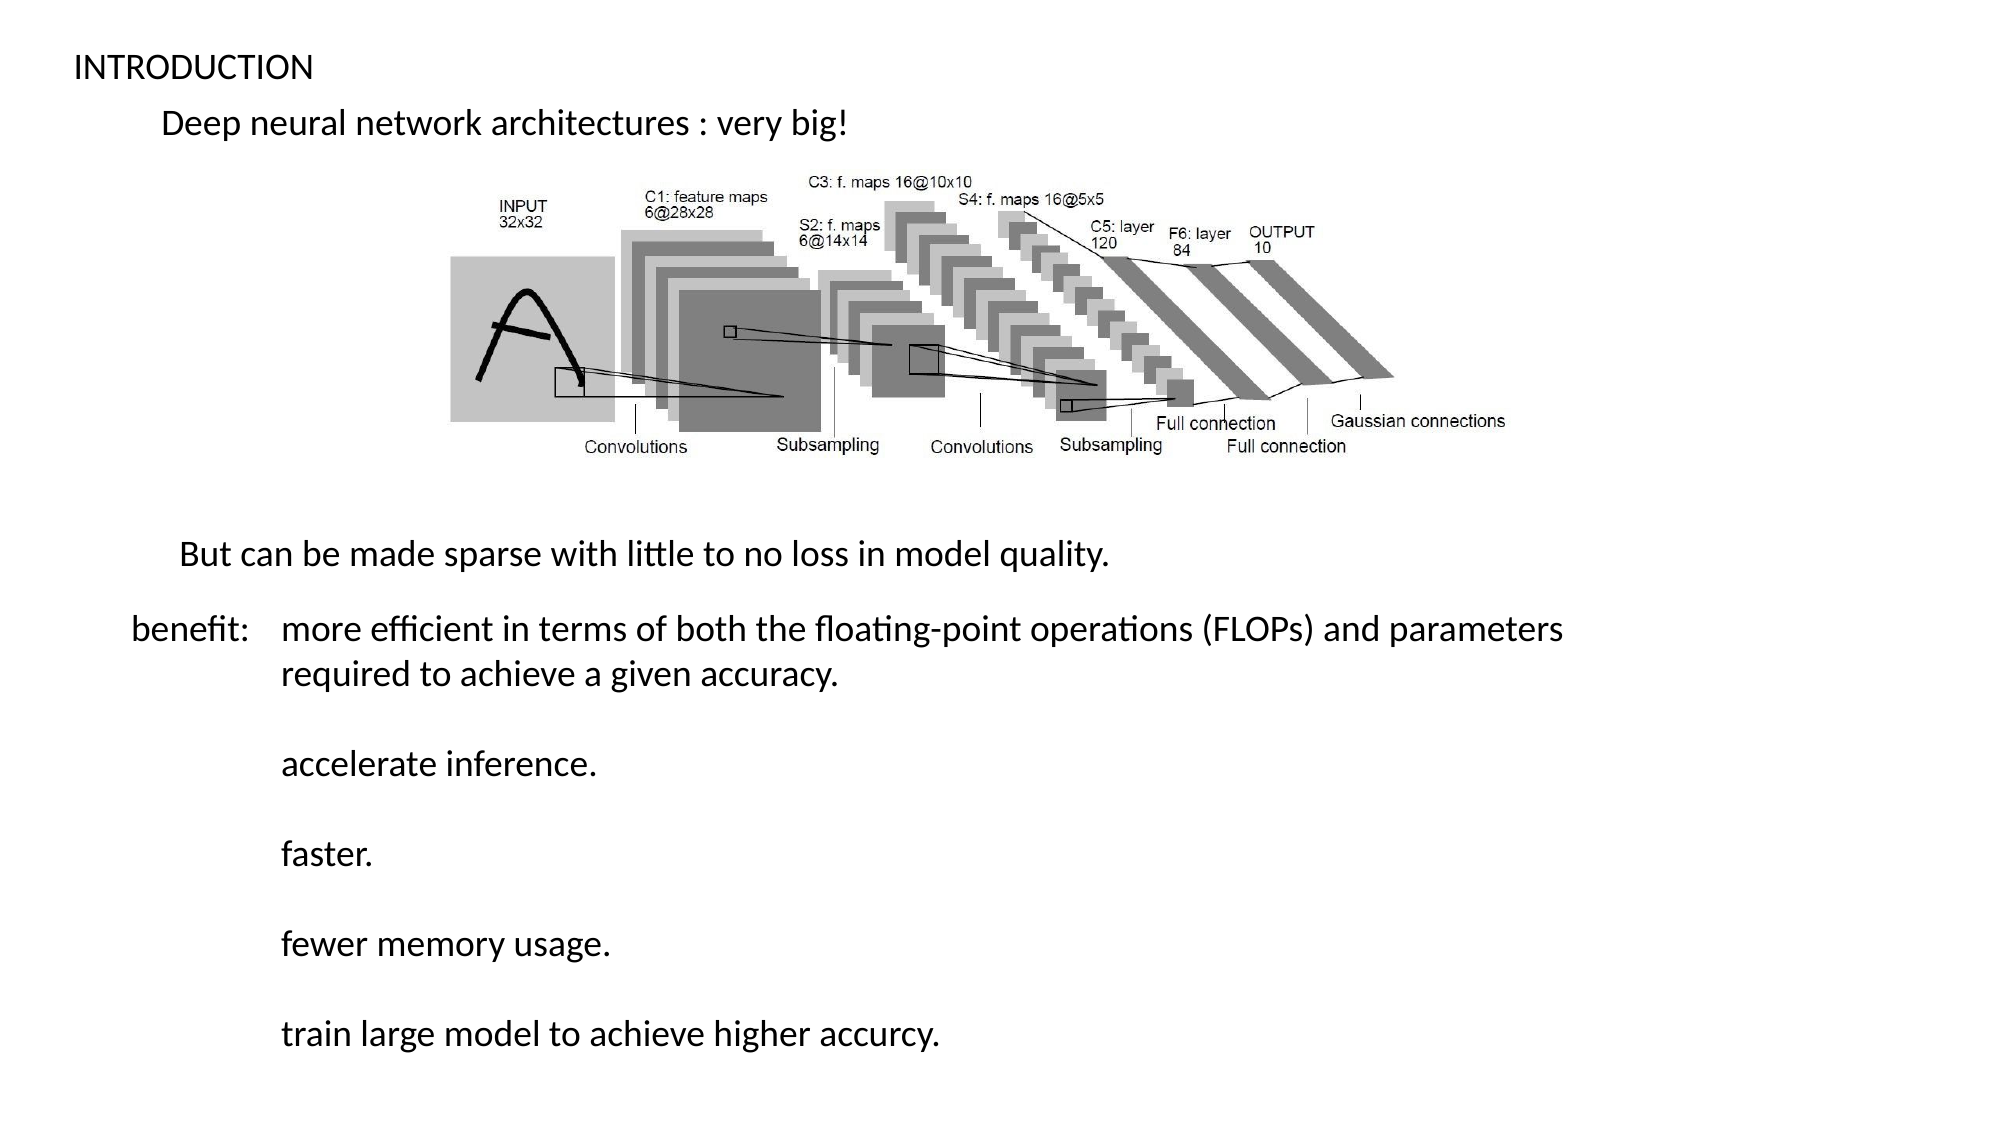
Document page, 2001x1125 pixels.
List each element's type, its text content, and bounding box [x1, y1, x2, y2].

text_box [237, 832, 289, 939]
text_box Deep neural network architectures : very big! [146, 90, 865, 151]
text_box INTRODUCTION [58, 34, 476, 95]
text_box benefit: more efficient in terms of both the floating-point operations (FLOPs) and parameters required to achieve a given accuracy. accelerate inference. faster. fewer memory usage. train large model to achieve higher accurcy. [116, 596, 1789, 1125]
text_box But can be made sparse with little to no loss in model quality. [164, 521, 1127, 582]
picture [447, 169, 1530, 474]
